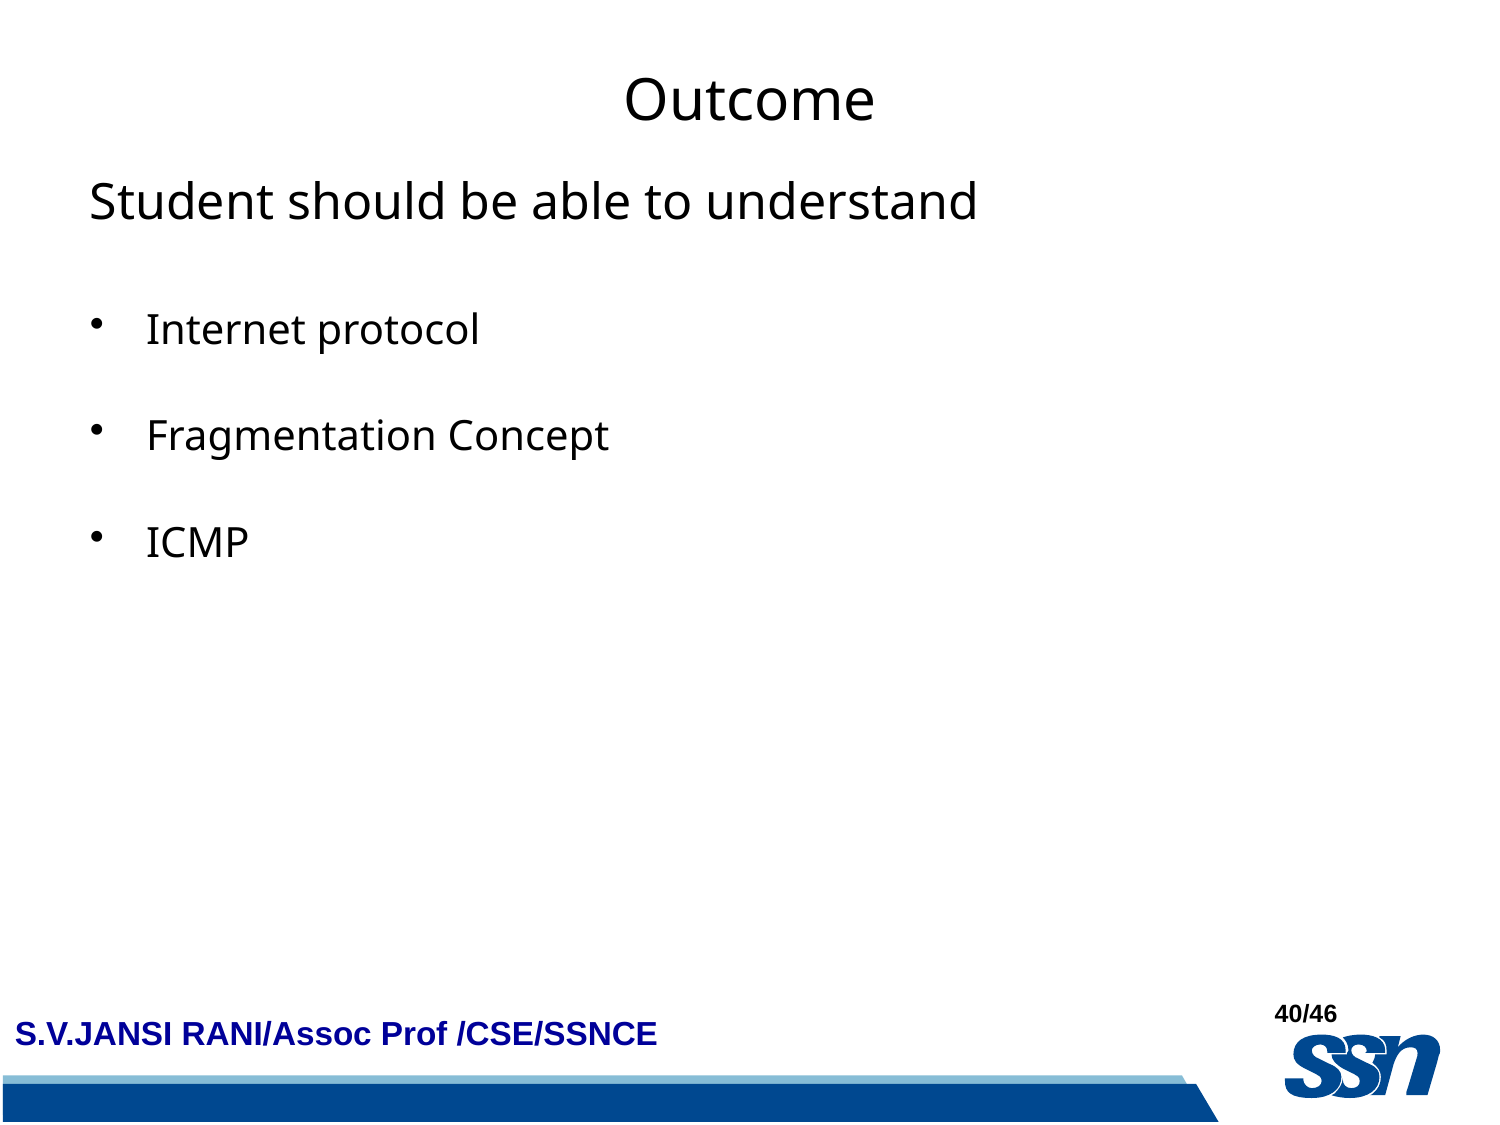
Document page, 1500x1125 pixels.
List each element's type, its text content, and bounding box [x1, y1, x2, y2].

title Outcome [74, 44, 1426, 151]
list Student should be able to understand Internet protocol Fragmentation Concept ICMP [74, 162, 1426, 1006]
